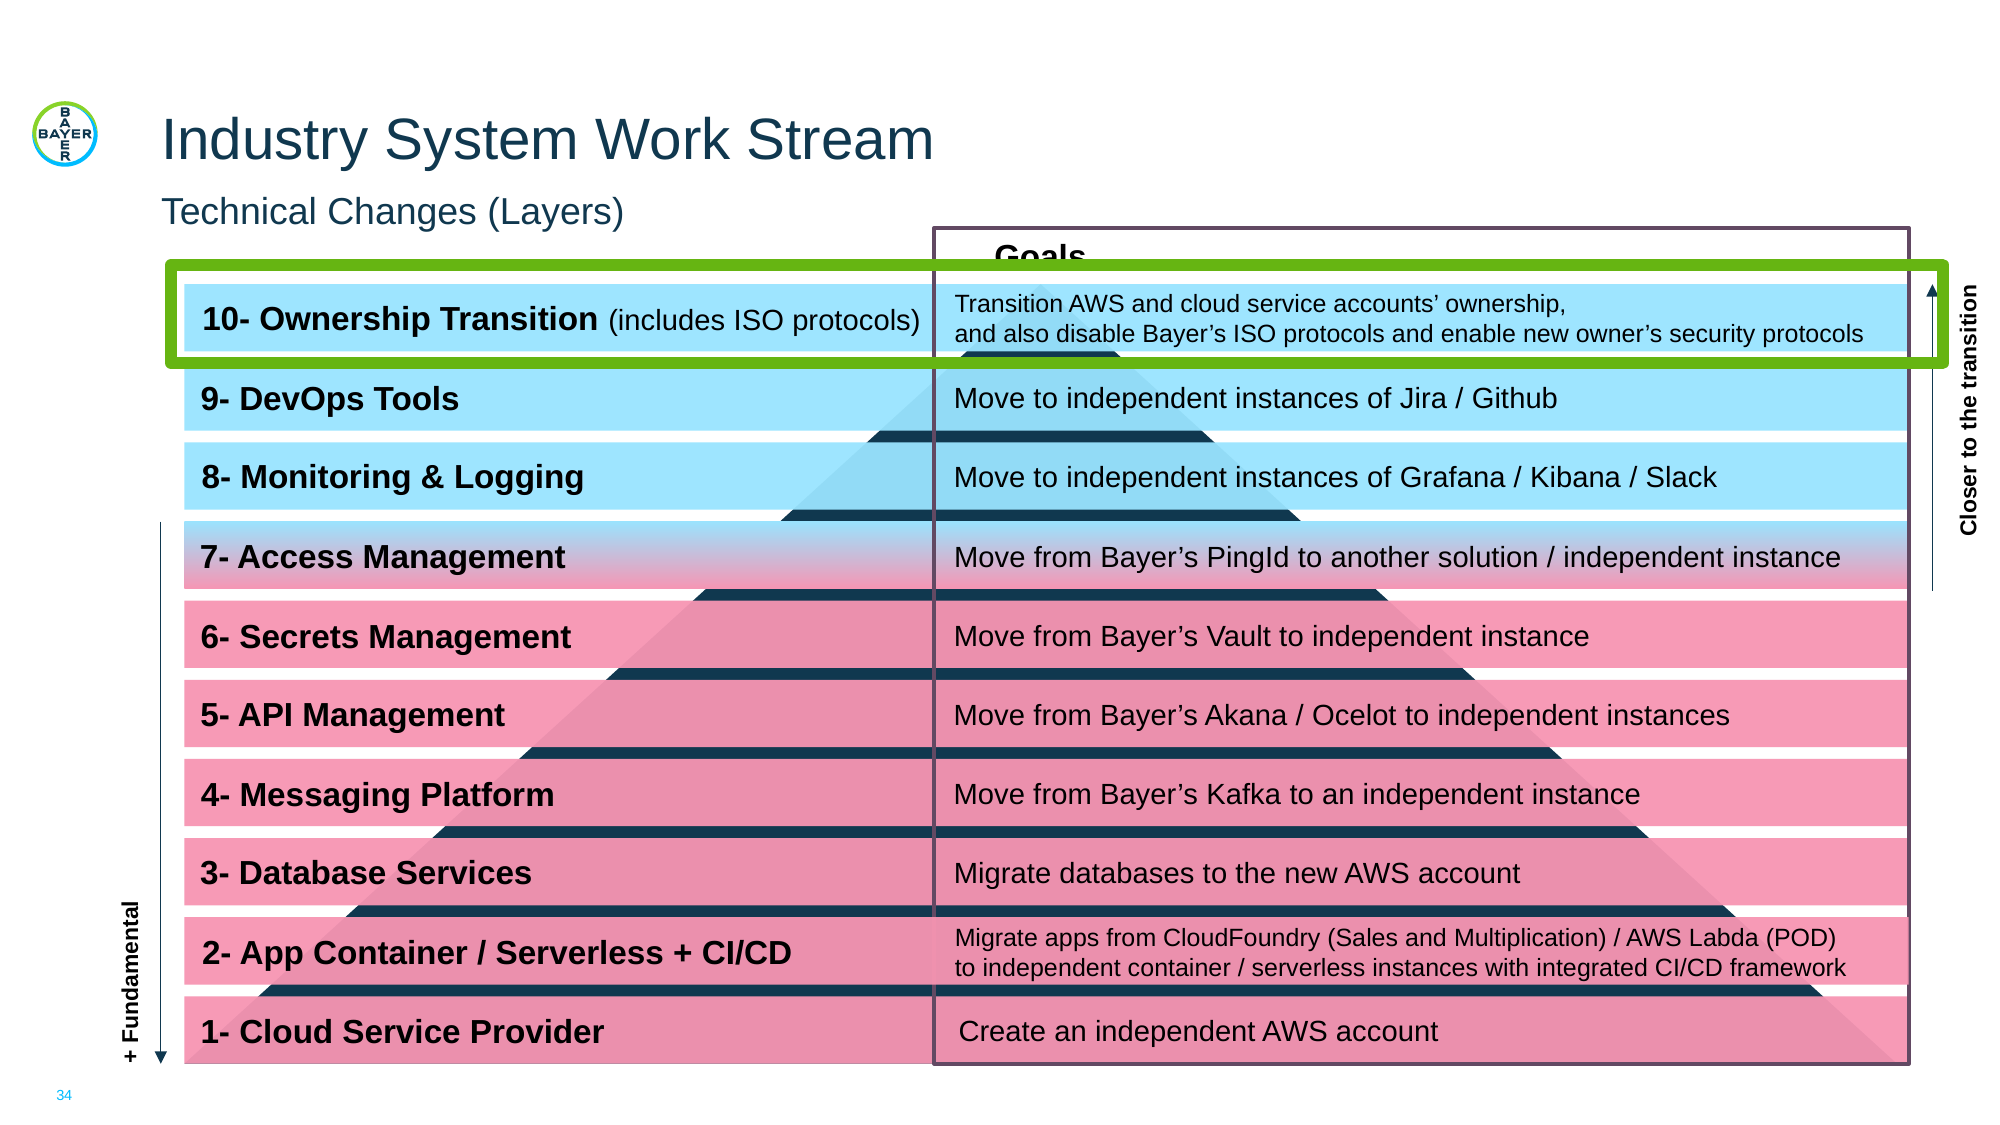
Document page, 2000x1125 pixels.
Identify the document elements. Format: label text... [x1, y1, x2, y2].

text_box [182, 519, 932, 591]
text_box Goals [994, 235, 1087, 263]
text_box [182, 757, 932, 828]
text_box Move to independent instances of Jira / Github [953, 379, 1560, 415]
slide_number 34 [32, 1085, 97, 1104]
text_box [182, 440, 932, 512]
text_box 5- API Management [200, 693, 506, 734]
text_box 3- Database Services [200, 851, 534, 892]
title Industry System Work Stream [161, 29, 1933, 172]
text_box [866, 433, 932, 440]
text_box [779, 512, 932, 519]
text_box 1- Cloud Service Provider [200, 1010, 606, 1051]
text_box 6- Secrets Management [200, 614, 573, 655]
text_box [182, 678, 932, 749]
text_box Create an independent AWS account [958, 1012, 1440, 1048]
text_box 4- Messaging Platform [200, 772, 556, 813]
text_box [182, 994, 932, 1066]
text_box [604, 670, 932, 678]
text_box [932, 365, 1911, 915]
text_box 8- Monitoring & Logging [201, 455, 586, 496]
text_box [169, 263, 1945, 365]
text_box Move from Bayer’s Akana / Ocelot to independent instances [953, 695, 1732, 732]
text_box Migrate databases to the new AWS account [953, 854, 1522, 890]
picture [64, 105, 82, 112]
text_box [182, 836, 932, 907]
text_box Move from Bayer’s PingId to another solution / independent instance [954, 537, 1844, 573]
text_box [932, 996, 1911, 1066]
text_box [182, 365, 932, 433]
text_box [431, 828, 932, 836]
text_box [184, 916, 1909, 985]
text_box 7- Access Management [199, 534, 567, 575]
text_box [932, 226, 1911, 263]
text_box + Fundamental [115, 900, 143, 1064]
text_box [182, 599, 932, 670]
subtitle Technical Changes (Layers) [161, 186, 1933, 229]
text_box 9- DevOps Tools [200, 376, 461, 417]
text_box Move from Bayer’s Kafka to an independent instance [953, 775, 1643, 811]
text_box [691, 591, 932, 599]
text_box Move to independent instances of Grafana / Kibana / Slack [954, 458, 1719, 494]
text_box [518, 749, 932, 757]
text_box [345, 907, 932, 914]
text_box Closer to the transition [1953, 284, 1981, 537]
text_box Move from Bayer’s Vault to independent instance [953, 616, 1592, 652]
